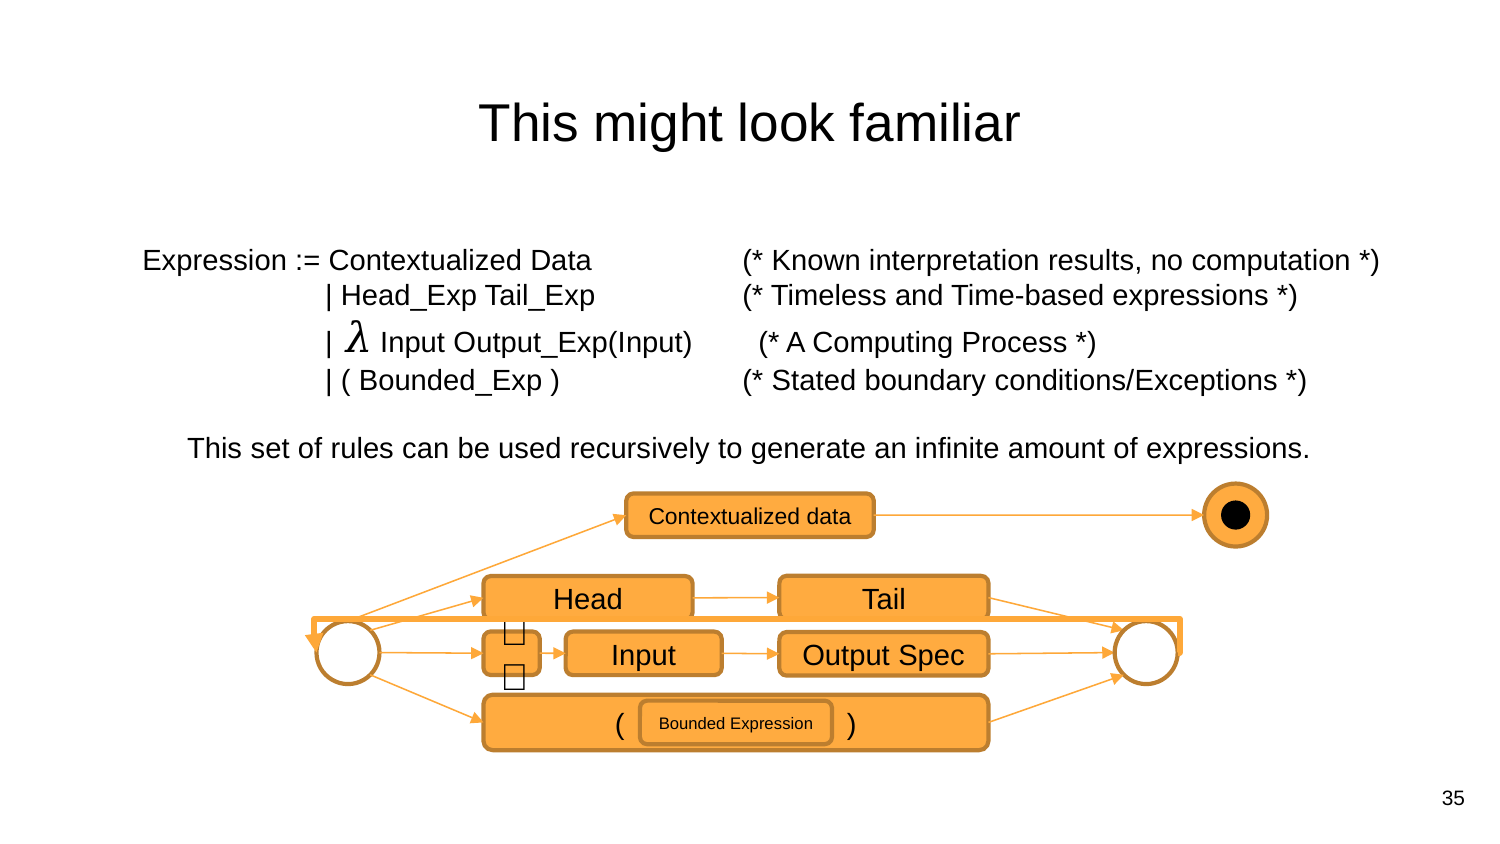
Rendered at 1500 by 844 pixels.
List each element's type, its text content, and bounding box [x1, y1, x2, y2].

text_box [316, 483, 1268, 751]
text_box Expression := Contextualized Data (* Known interpretation results, no computation *) | Head_Exp Tail_Exp (* Timeless and Time-based expressions *) | 𝜆 Input Output_Exp(Input) (* A Computing Process *) | ( Bounded_Exp ) (* Stated boundary conditions/Exceptions *) [127, 233, 1459, 404]
slide_number 35 [1389, 764, 1480, 830]
title This might look familiar [51, 72, 1449, 167]
text_box This set of rules can be used recursively to generate an infinite amount of expressions. [172, 421, 1328, 472]
